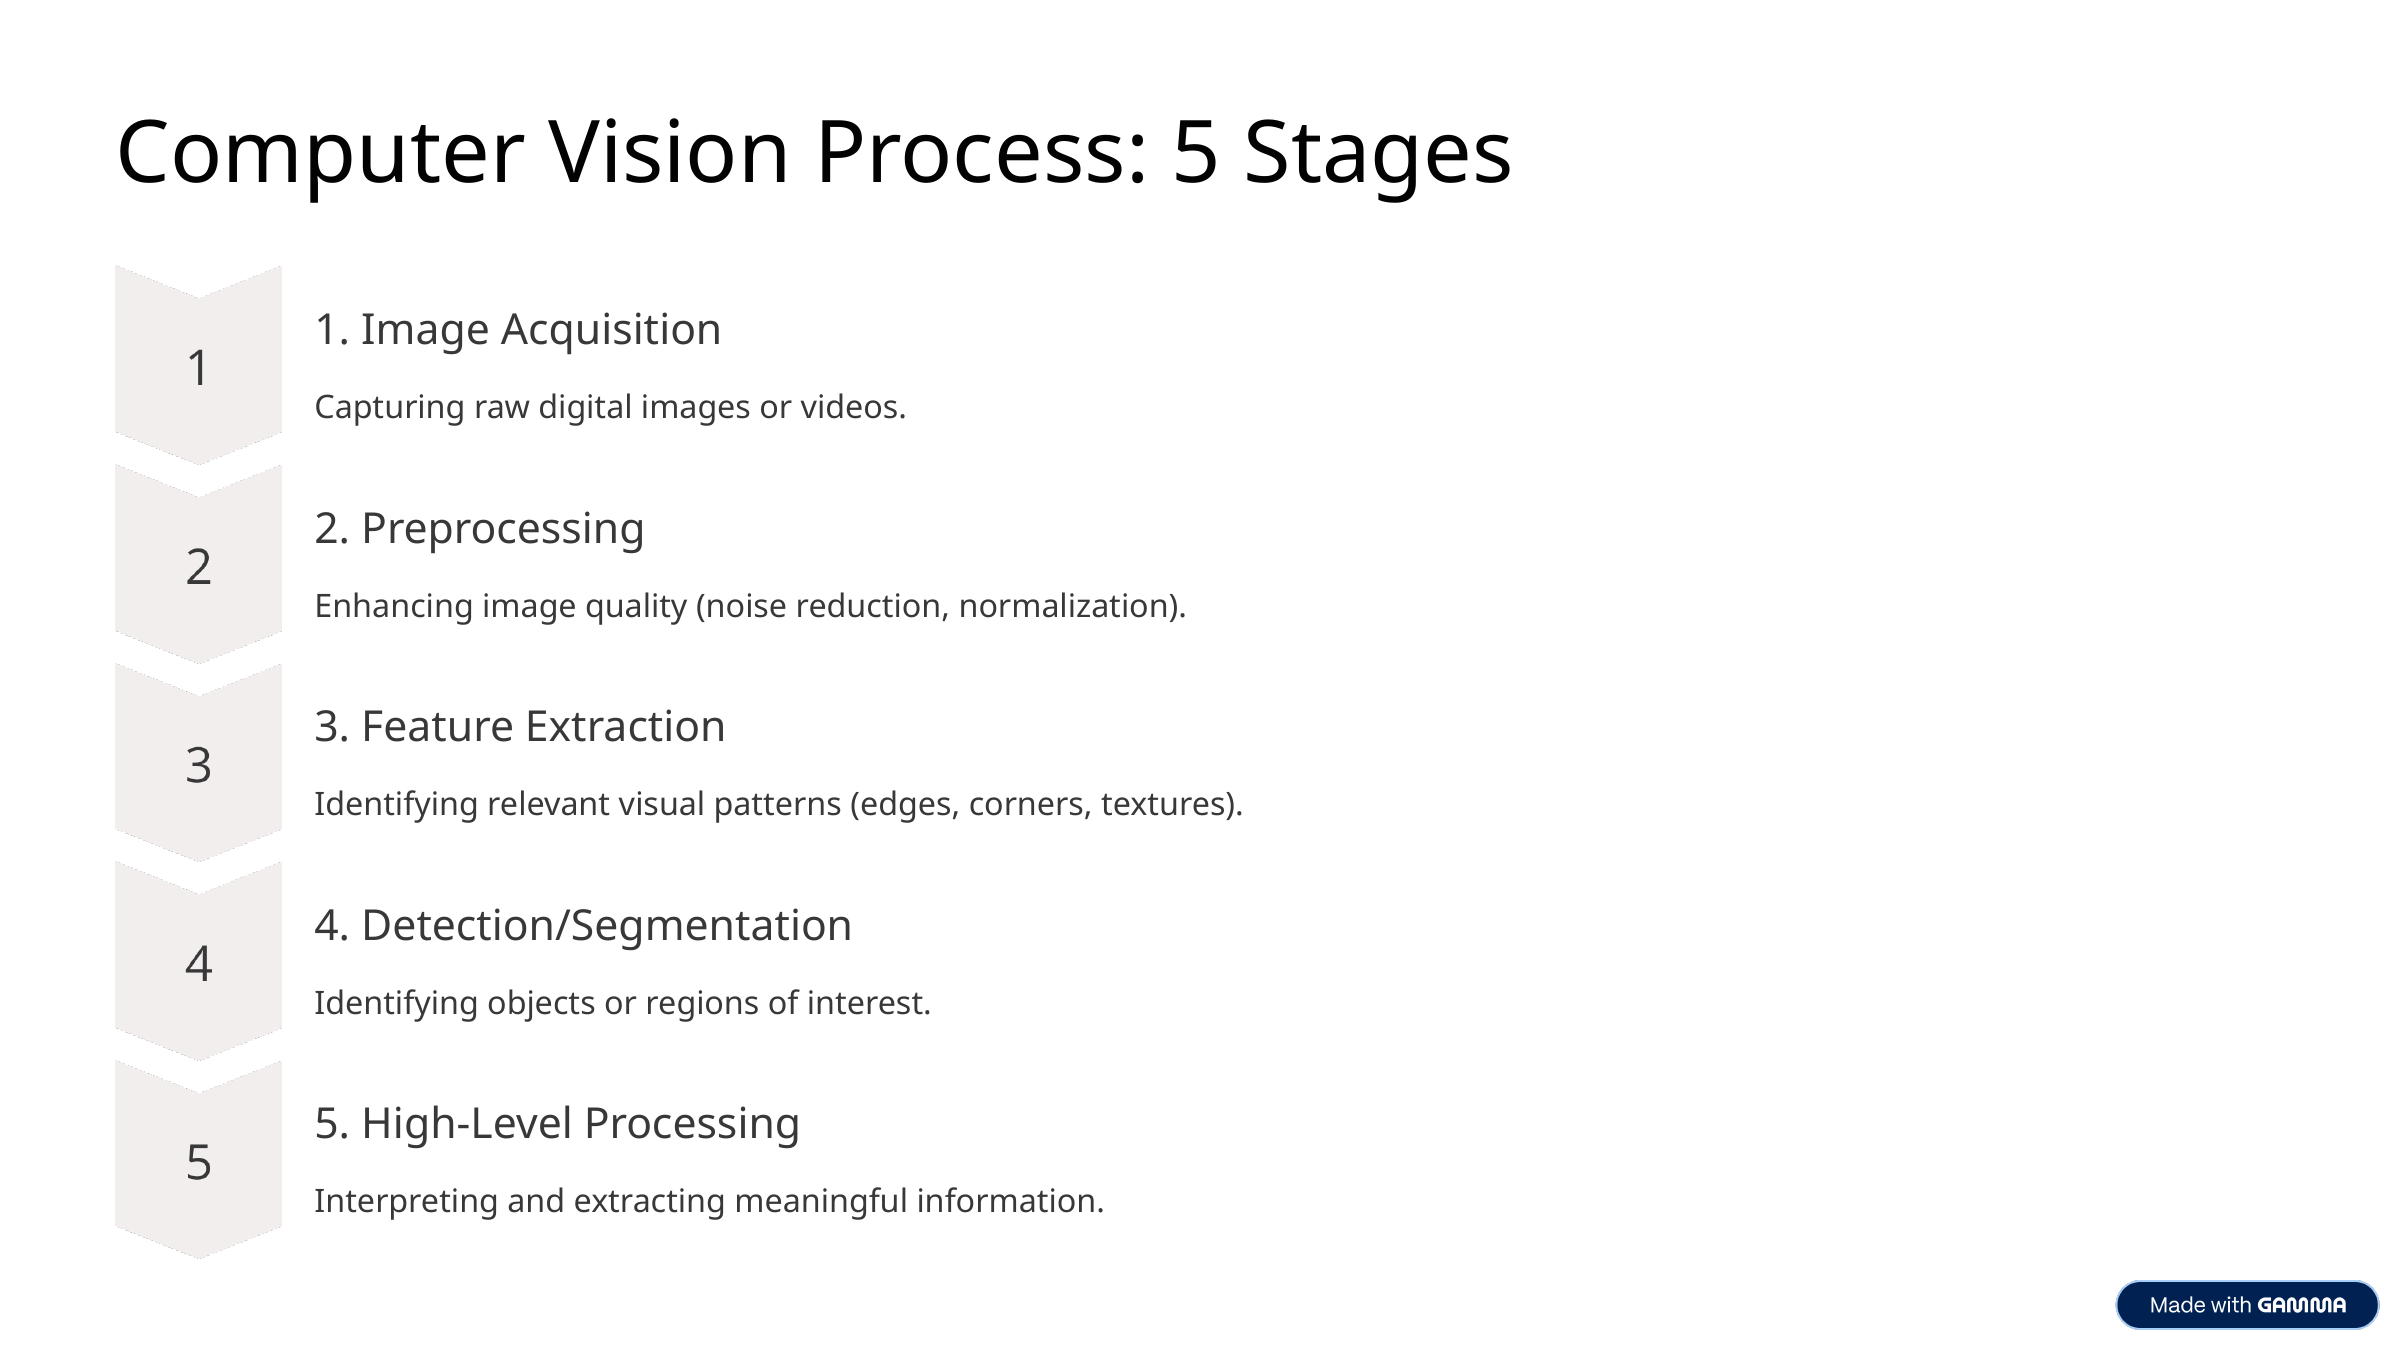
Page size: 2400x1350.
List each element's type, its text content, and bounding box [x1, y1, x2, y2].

text_box Enhancing image quality (noise reduction, normalization). [314, 571, 2285, 625]
text_box 3. Feature Extraction [314, 696, 749, 751]
text_box Identifying relevant visual patterns (edges, corners, textures). [314, 770, 2285, 824]
text_box Interpreting and extracting meaningful information. [314, 1167, 2285, 1221]
text_box 2. Preprocessing [314, 497, 749, 552]
text_box 1. Image Acquisition [314, 299, 749, 354]
picture [2106, 1271, 2389, 1339]
picture [115, 265, 282, 1259]
text_box 5. High-Level Processing [314, 1093, 789, 1148]
text_box Computer Vision Process: 5 Stages [115, 91, 1447, 200]
text_box 4. Detection/Segmentation [314, 894, 833, 949]
text_box Identifying objects or regions of interest. [314, 968, 2285, 1022]
text_box Capturing raw digital images or videos. [314, 373, 2285, 427]
